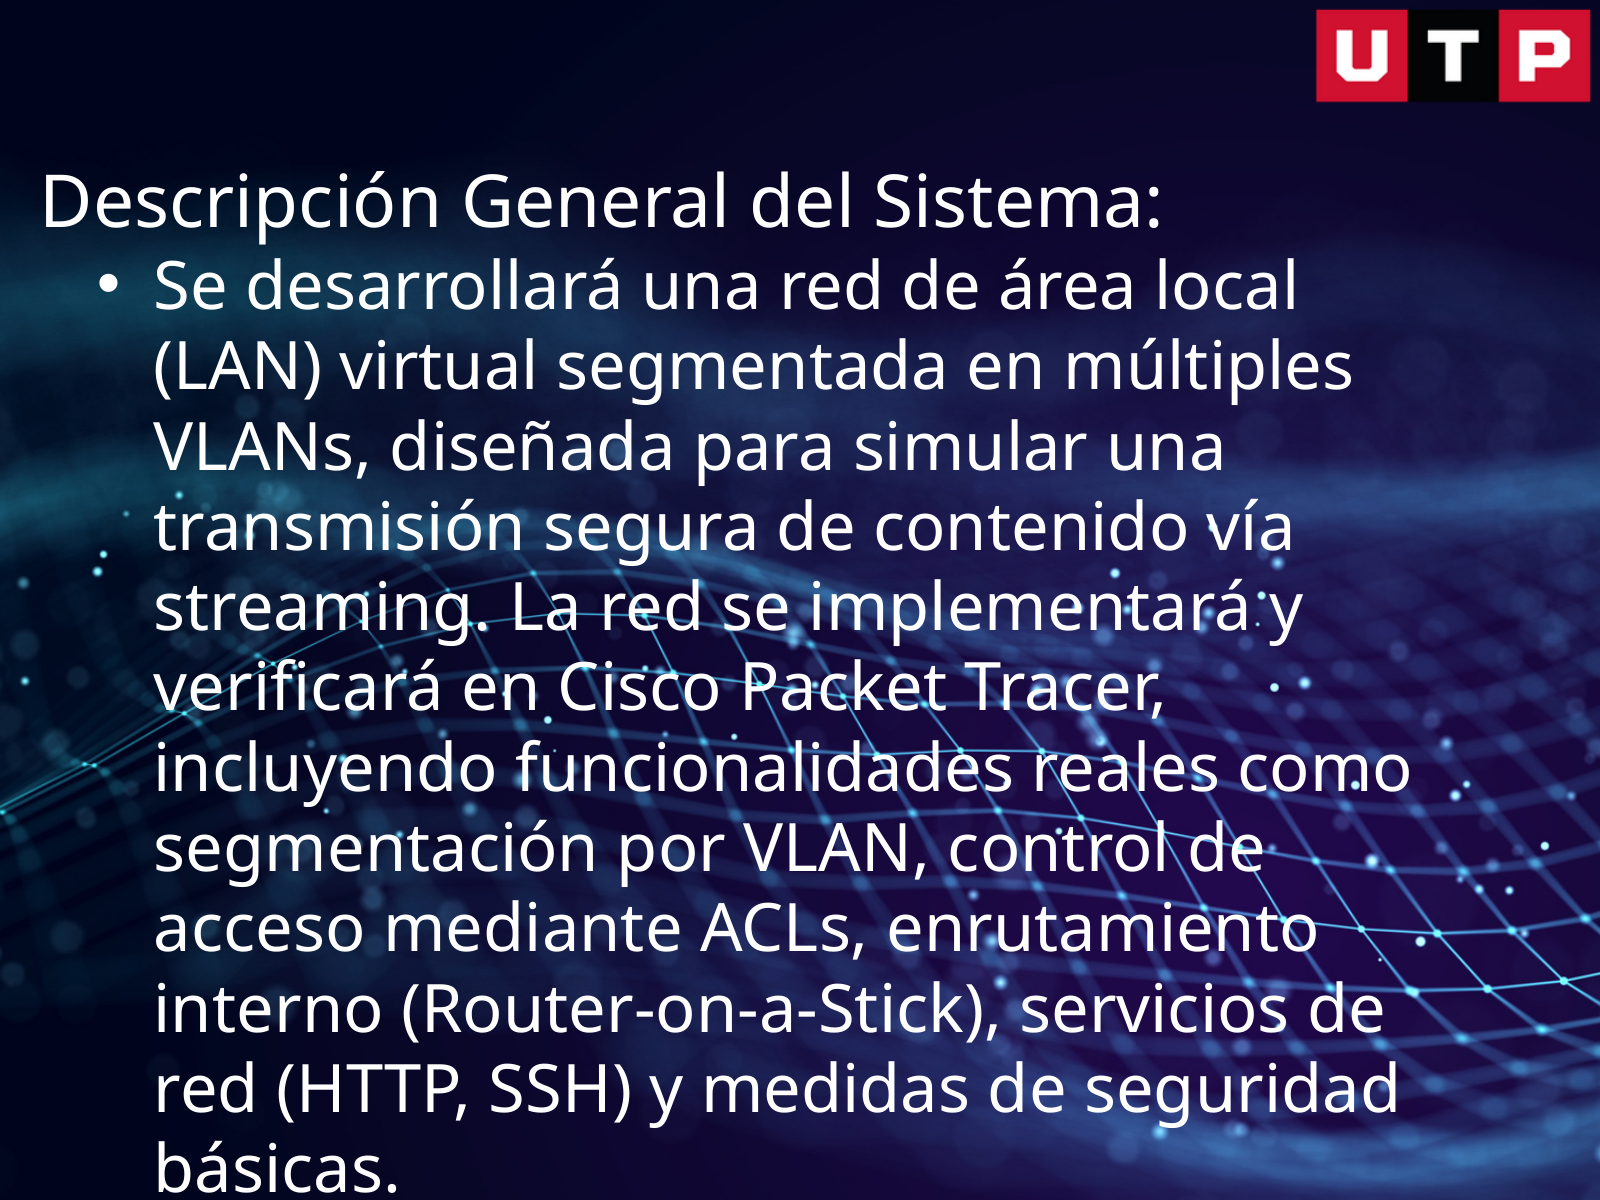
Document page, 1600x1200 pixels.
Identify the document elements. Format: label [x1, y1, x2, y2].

text_box [1308, 0, 1600, 120]
text_box [39, 163, 1481, 1200]
text_box [0, 0, 1600, 1200]
